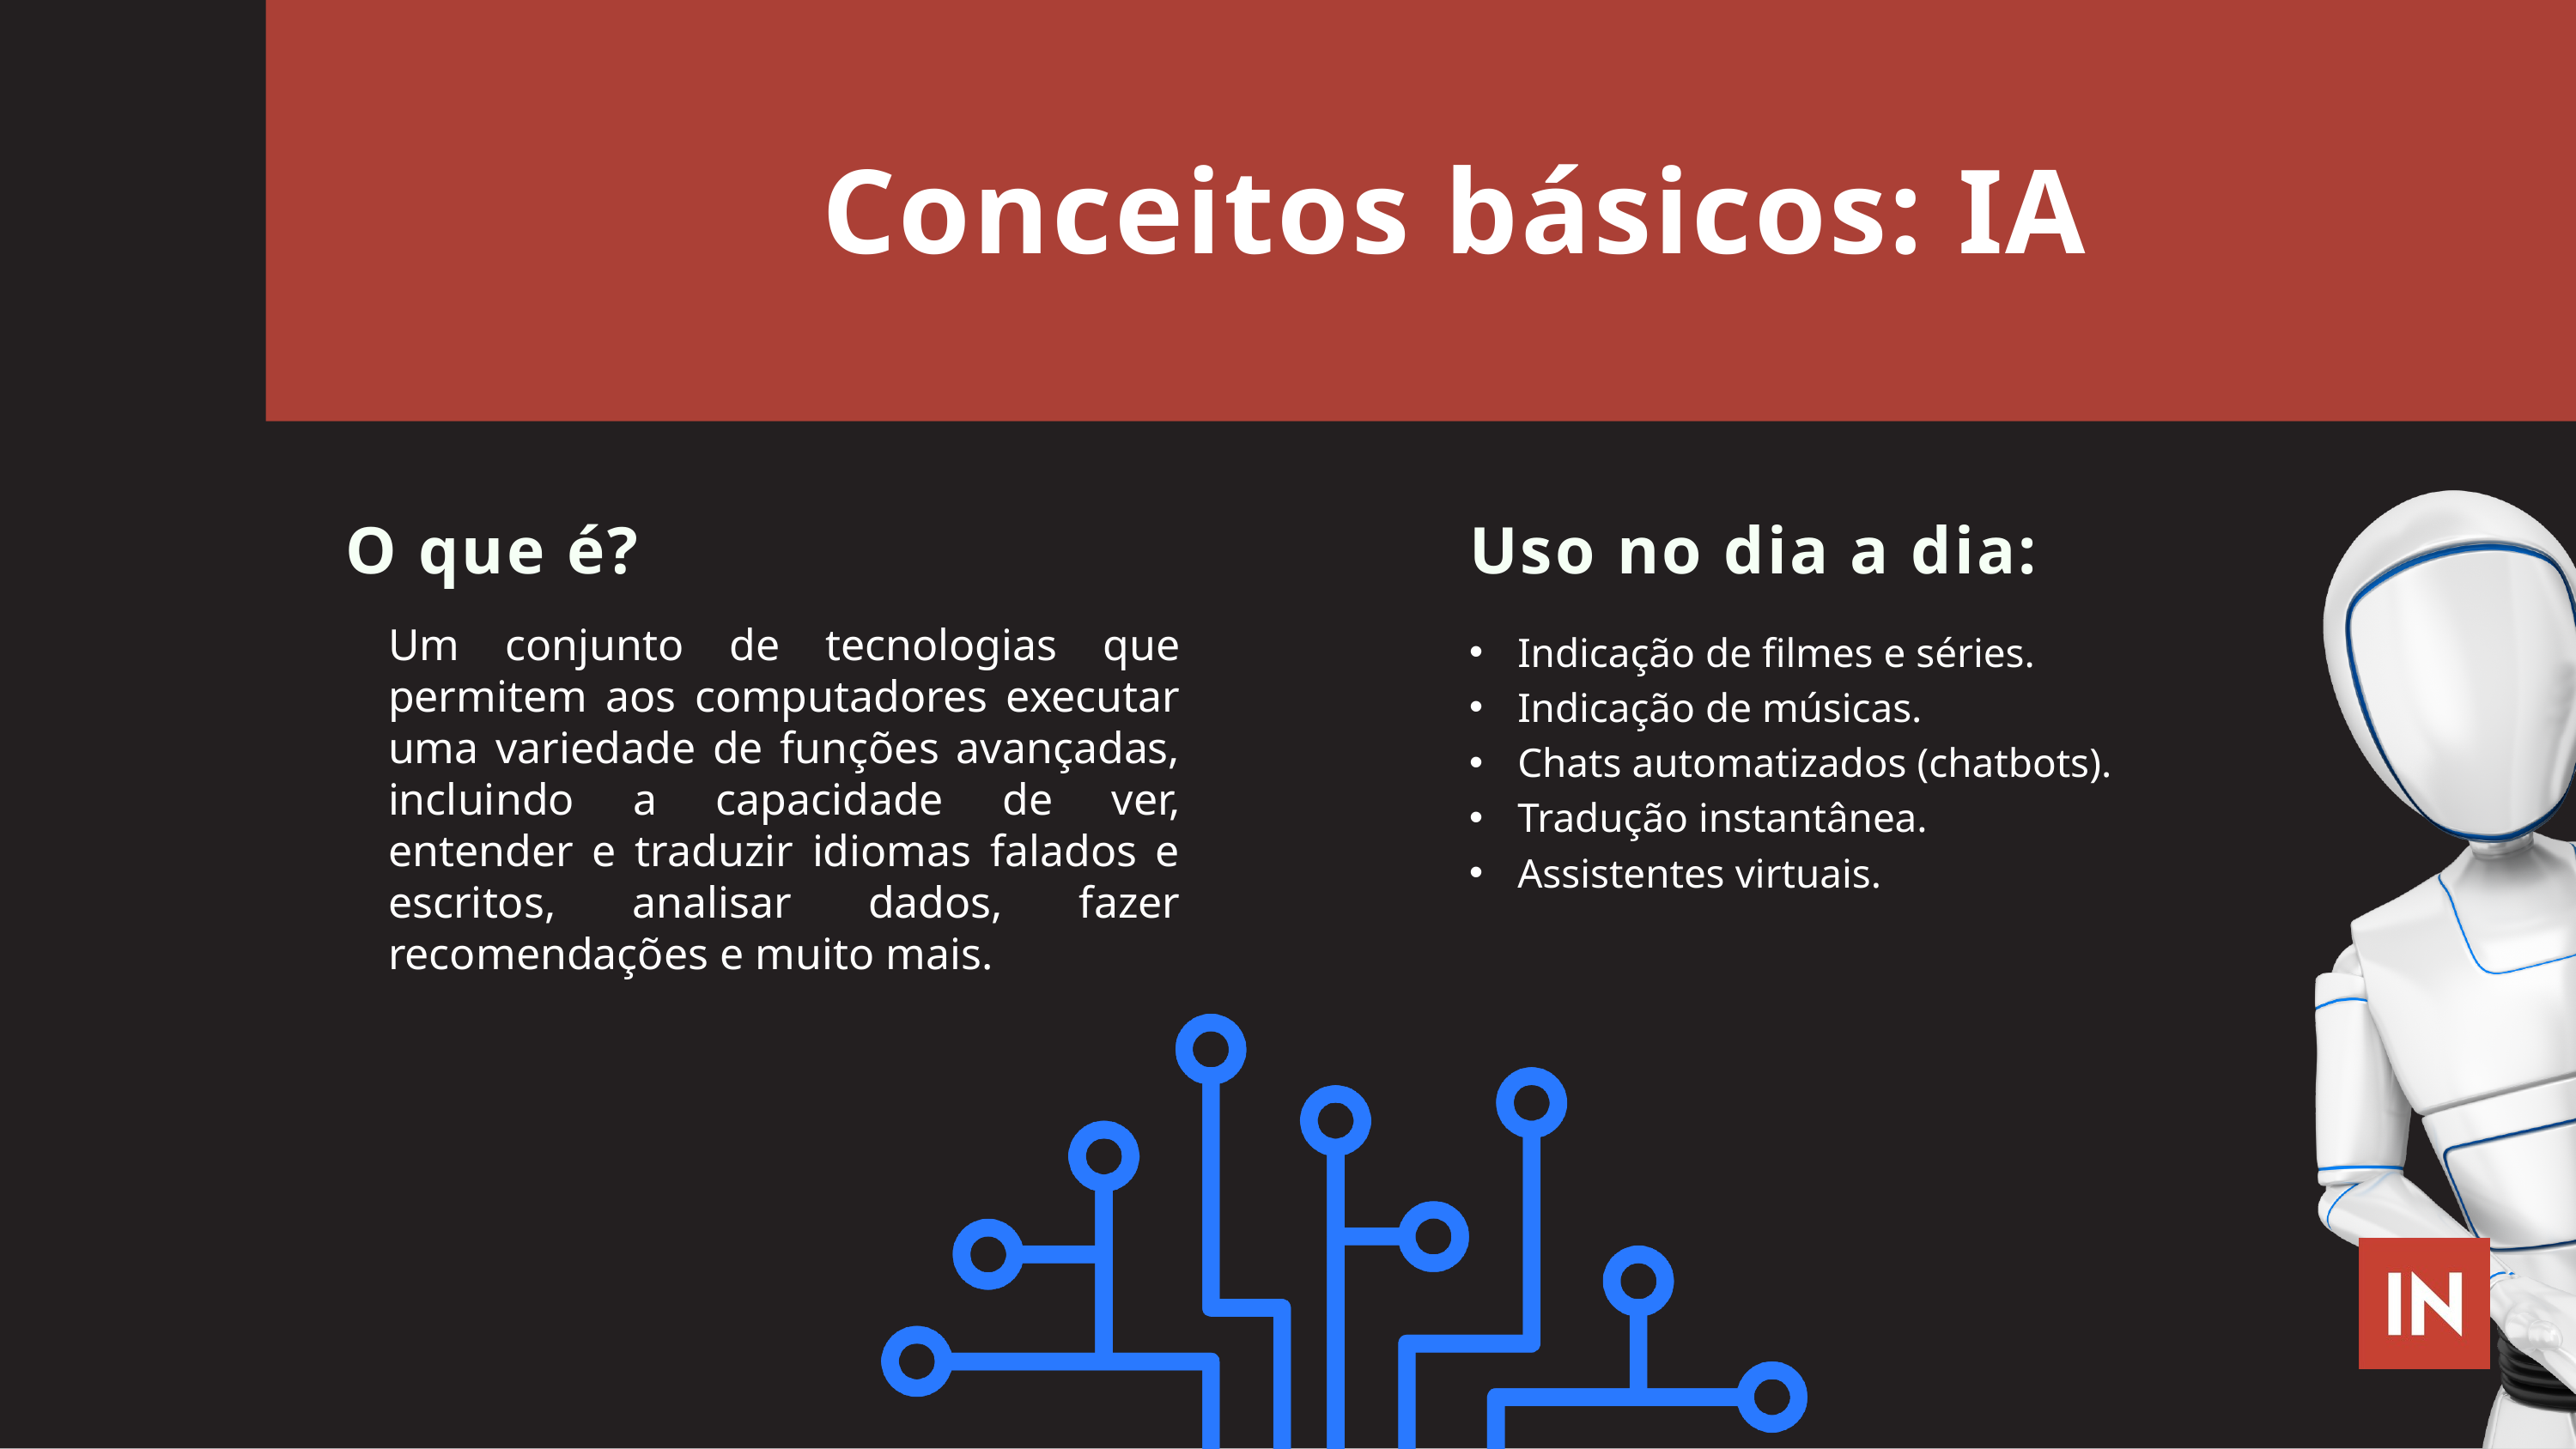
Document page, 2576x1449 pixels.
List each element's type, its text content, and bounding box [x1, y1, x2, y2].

text_box Uso no dia a dia: [1467, 495, 2013, 587]
text_box Um conjunto de tecnologias que permitem aos computadores executar uma variedade de funções avançadas, incluindo a capacidade de ver, entender e traduzir idiomas falados e escritos, analisar dados, fazer recomendações e muito mais. [386, 607, 877, 979]
picture [881, 532, 1808, 1449]
text_box Indicação de filmes e séries. Indicação de músicas. Chats automatizados (chatbots). Tradução instantânea. Assistentes virtuais. [1812, 617, 2013, 896]
text_box O que é? [343, 495, 891, 587]
text_box [265, 0, 2576, 421]
picture [2017, 488, 2576, 1449]
title Conceitos básicos: IA [0, 136, 2135, 380]
